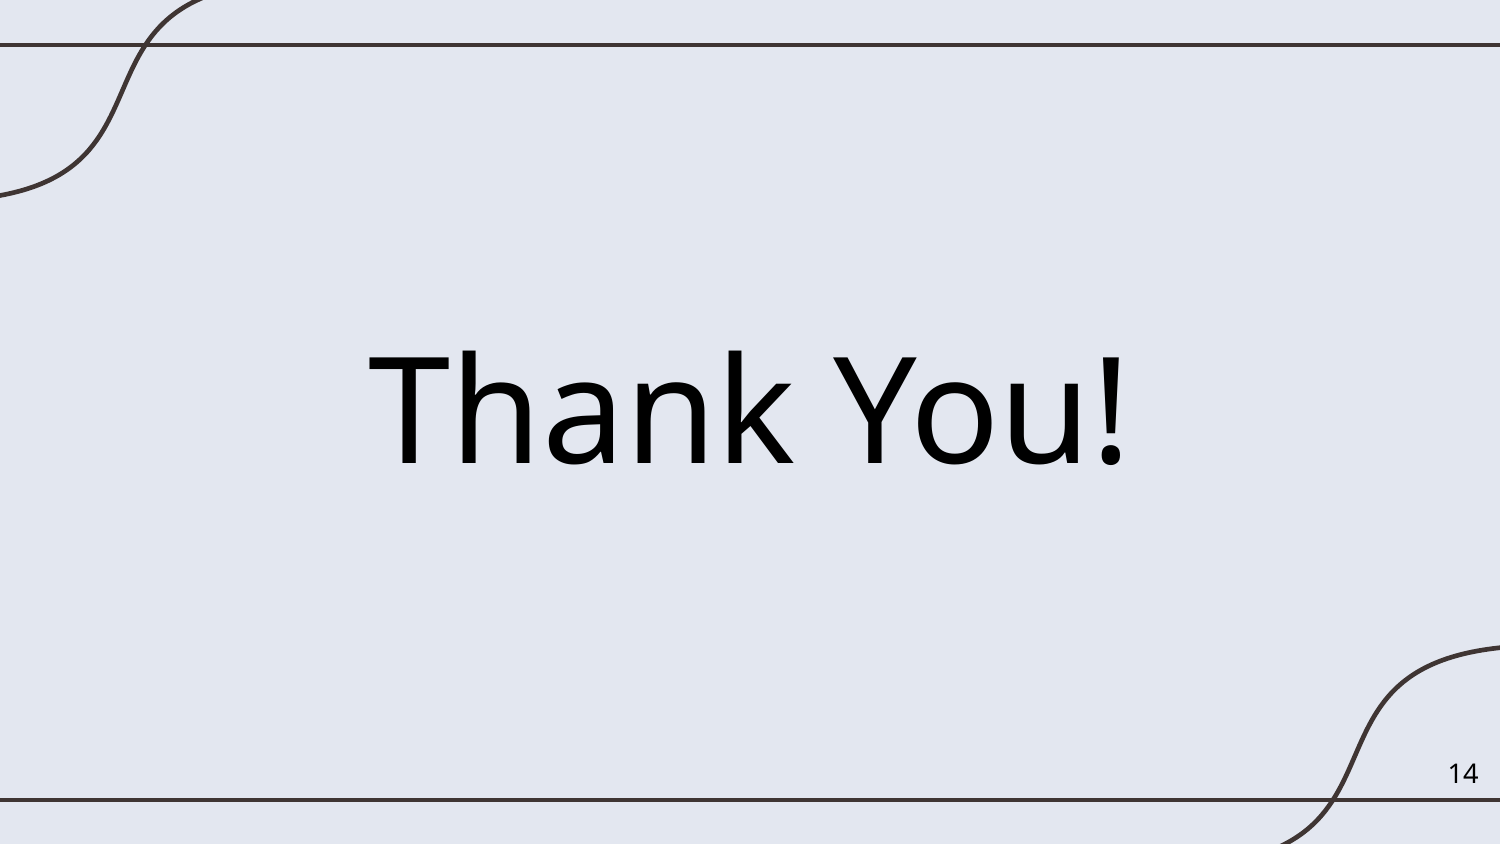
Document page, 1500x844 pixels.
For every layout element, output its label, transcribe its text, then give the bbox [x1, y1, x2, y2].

title Thank You! [184, 300, 1316, 595]
slide_number ‹#› [1403, 741, 1494, 807]
